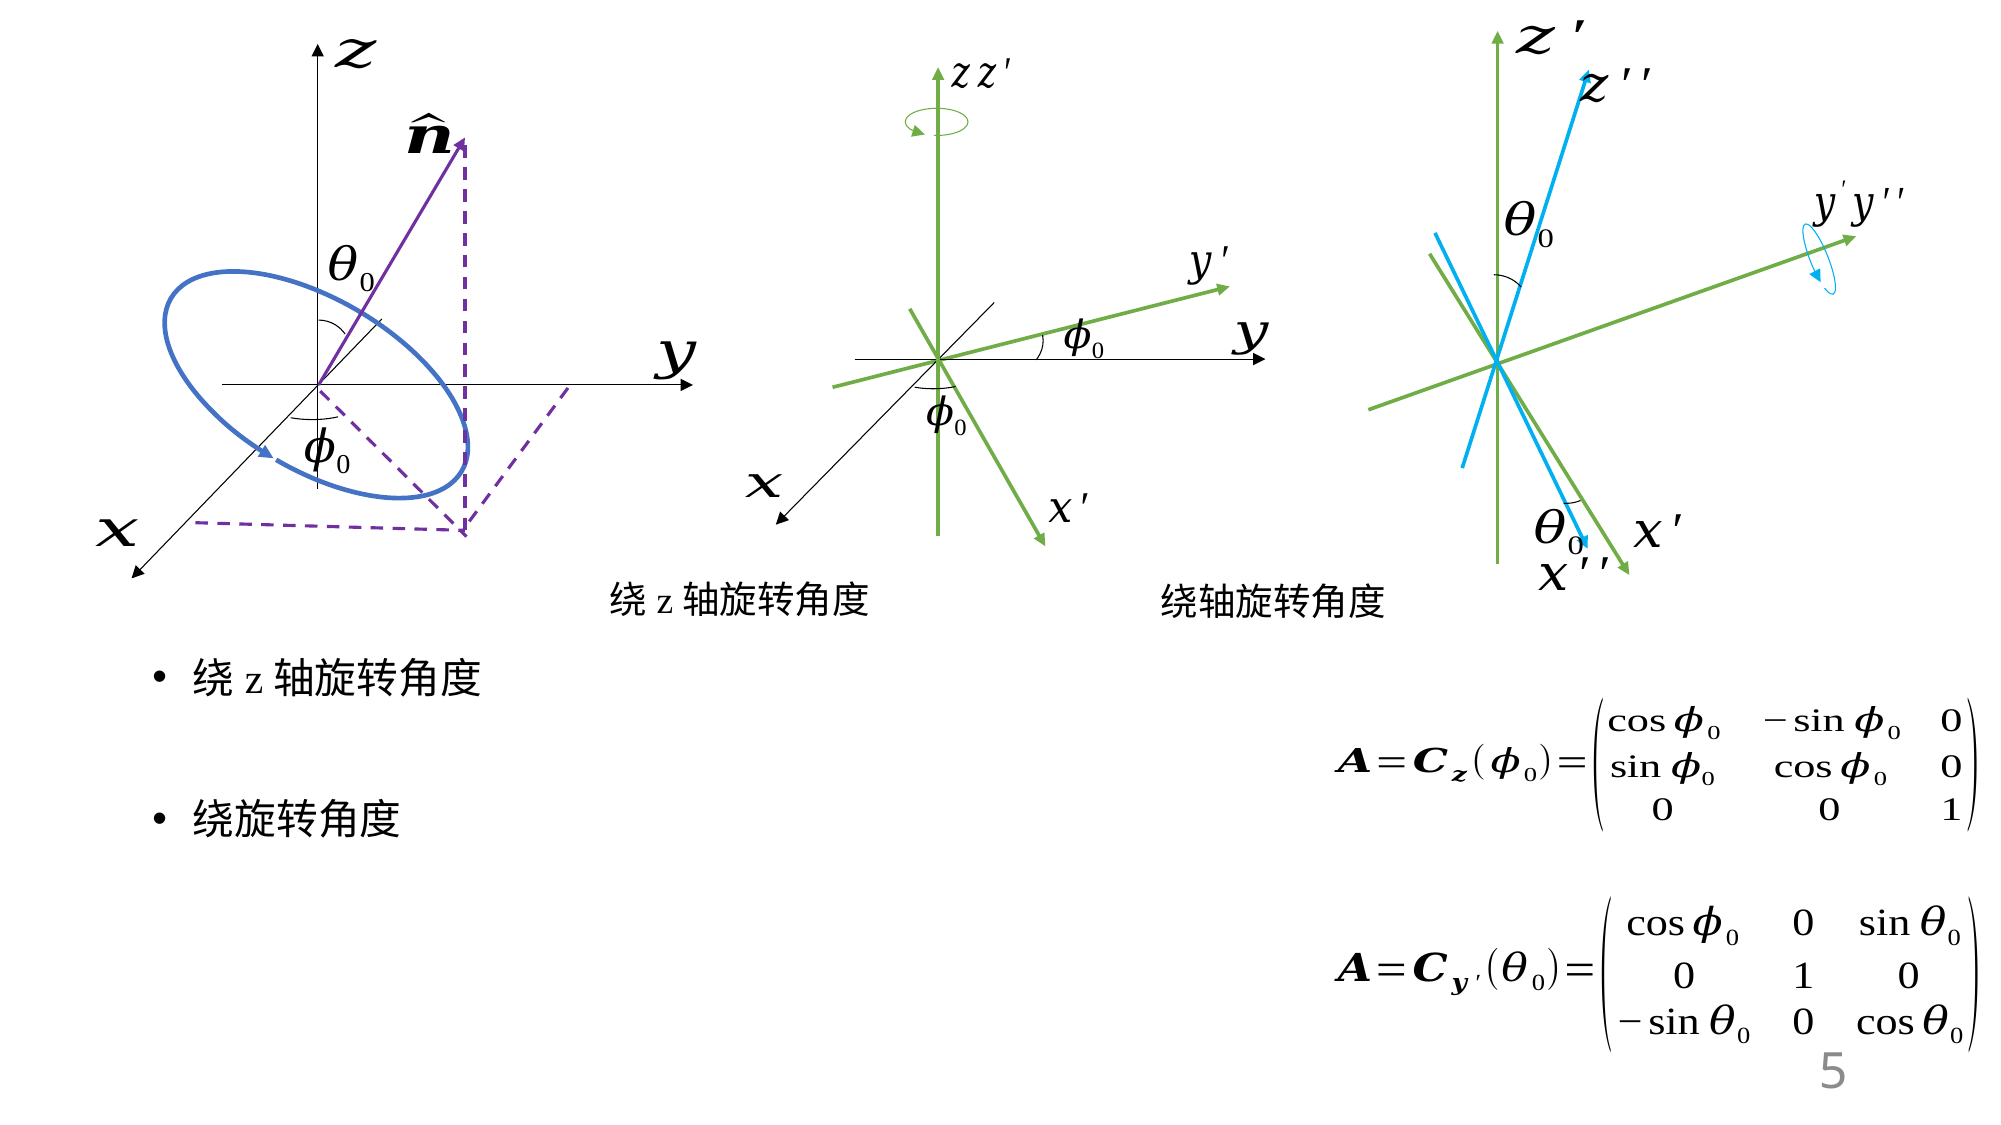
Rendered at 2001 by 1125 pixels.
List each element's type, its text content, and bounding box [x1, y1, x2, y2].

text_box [91, 22, 704, 579]
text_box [1368, 9, 1907, 603]
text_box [740, 48, 1275, 547]
slide_number 5 [1412, 1042, 1863, 1103]
